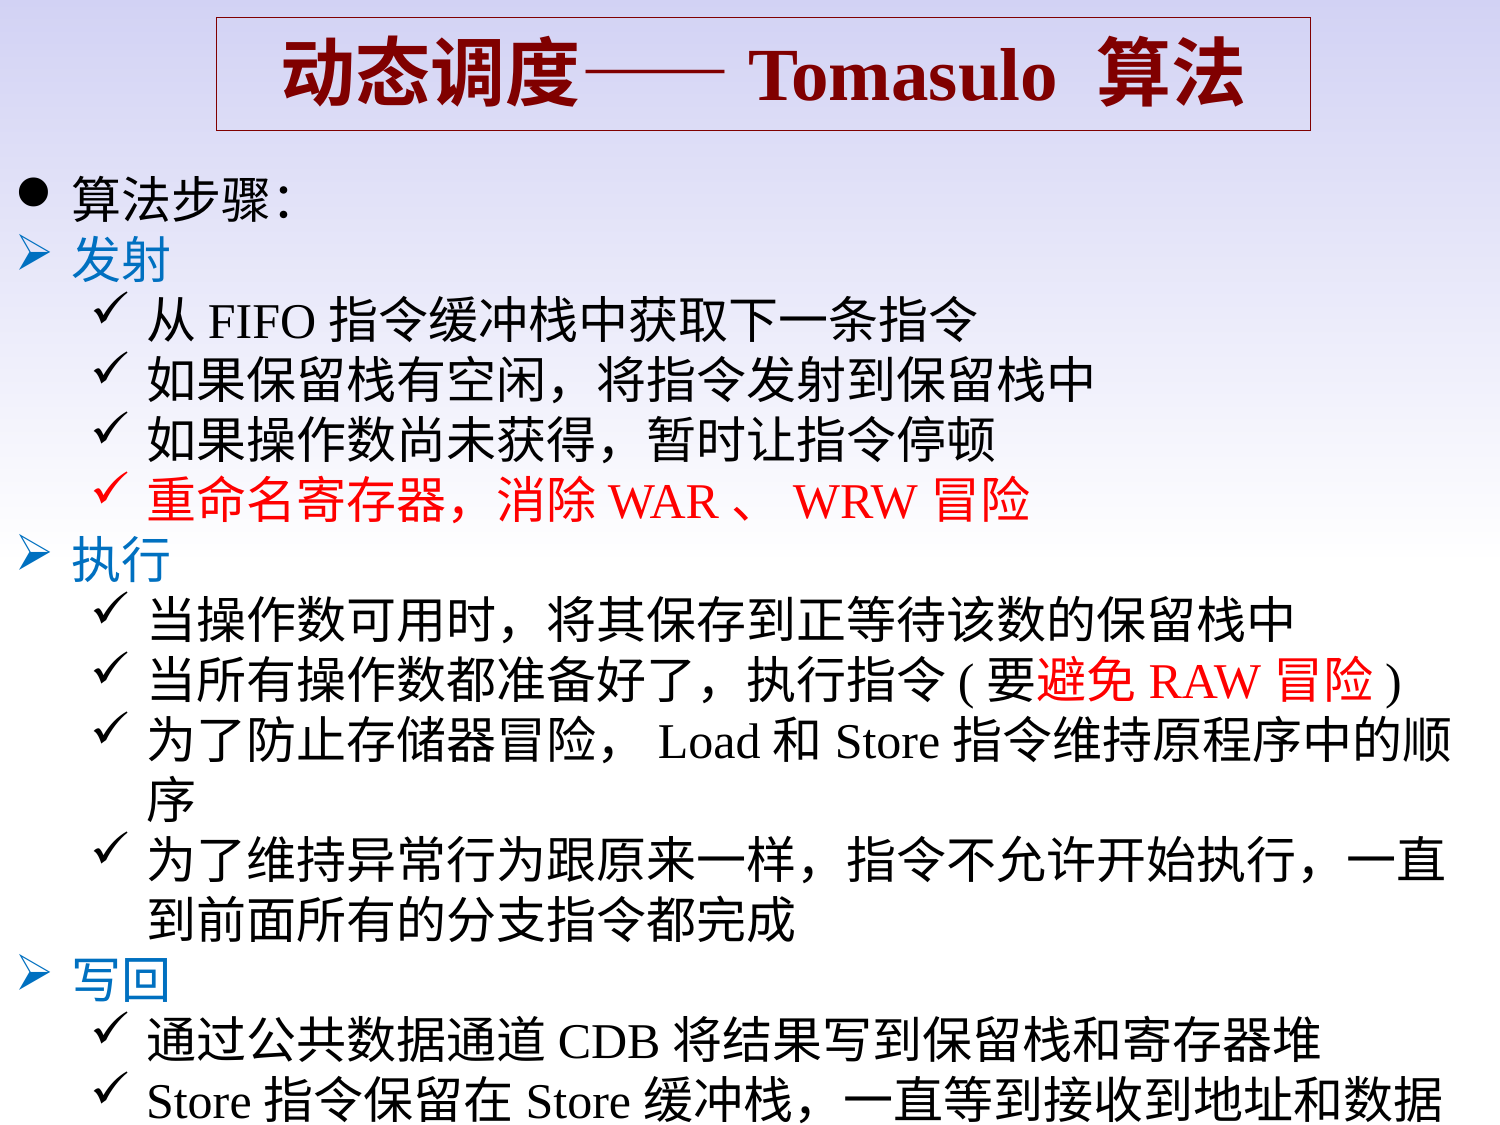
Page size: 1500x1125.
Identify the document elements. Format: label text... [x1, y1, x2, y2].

text_box 算法步骤： 发射 从FIFO指令缓冲栈中获取下一条指令 如果保留栈有空闲，将指令发射到保留栈中 如果操作数尚未获得，暂时让指令停顿 重命名寄存器，消除WAR、WRW冒险 执行 当操作数可用时，将其保存到正等待该数的保留栈中 当所有操作数都准备好了，执行指令(要避免RAW冒险) 为了防止存储器冒险，Load和Store指令维持原程序中的顺序 为了维持异常行为跟原来一样，指令不允许开始执行，一直到前面所有的分支指令都完成 写回 通过公共数据通道CDB将结果写到保留栈和寄存器堆 Store指令保留在Store缓冲栈，一直等到接收到地址和数据 [0, 161, 1500, 1125]
text_box 动态调度——Tomasulo 算法 [216, 17, 1311, 131]
